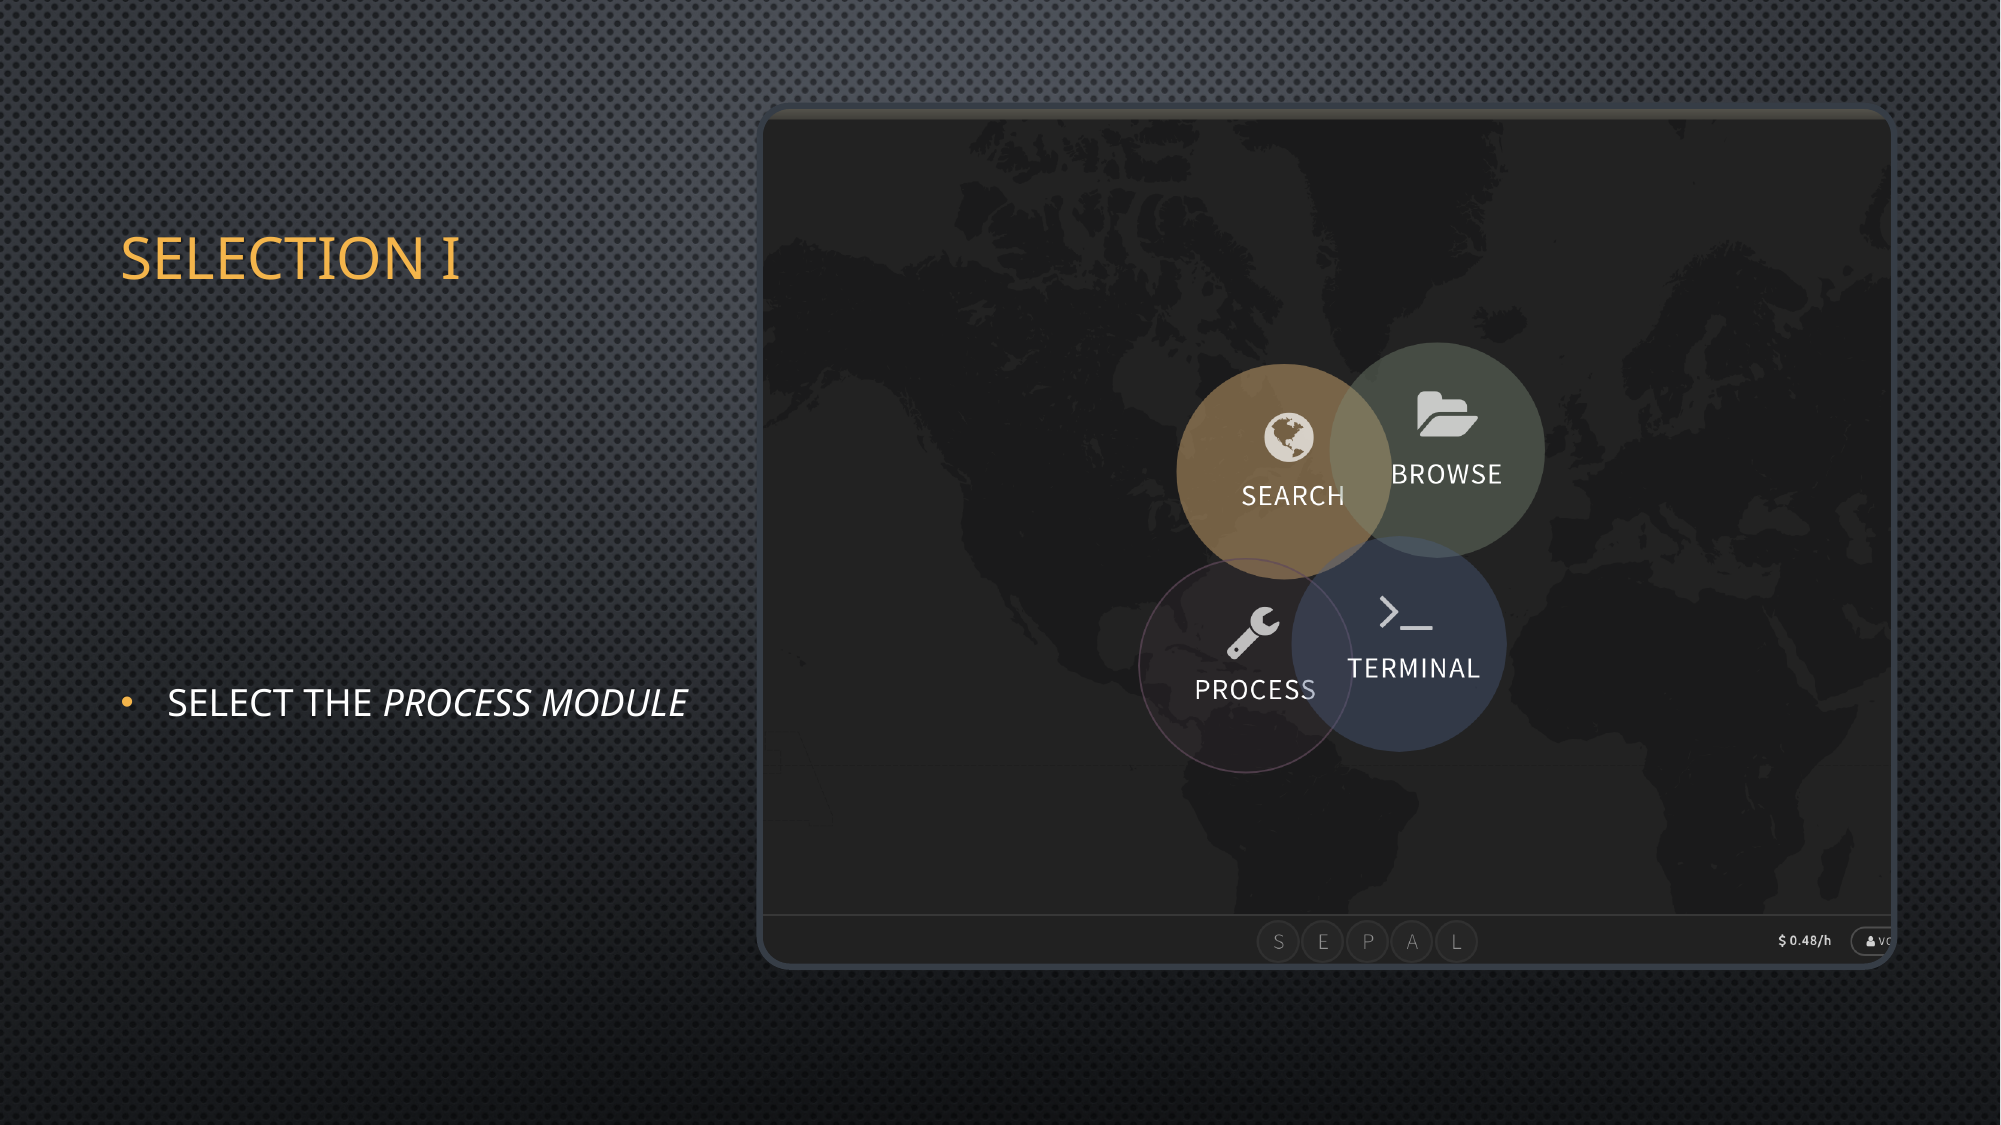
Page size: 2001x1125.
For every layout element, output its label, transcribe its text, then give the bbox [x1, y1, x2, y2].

title Selection I [105, 99, 704, 413]
picture [759, 105, 1895, 967]
list Select the Process Module [105, 437, 704, 966]
